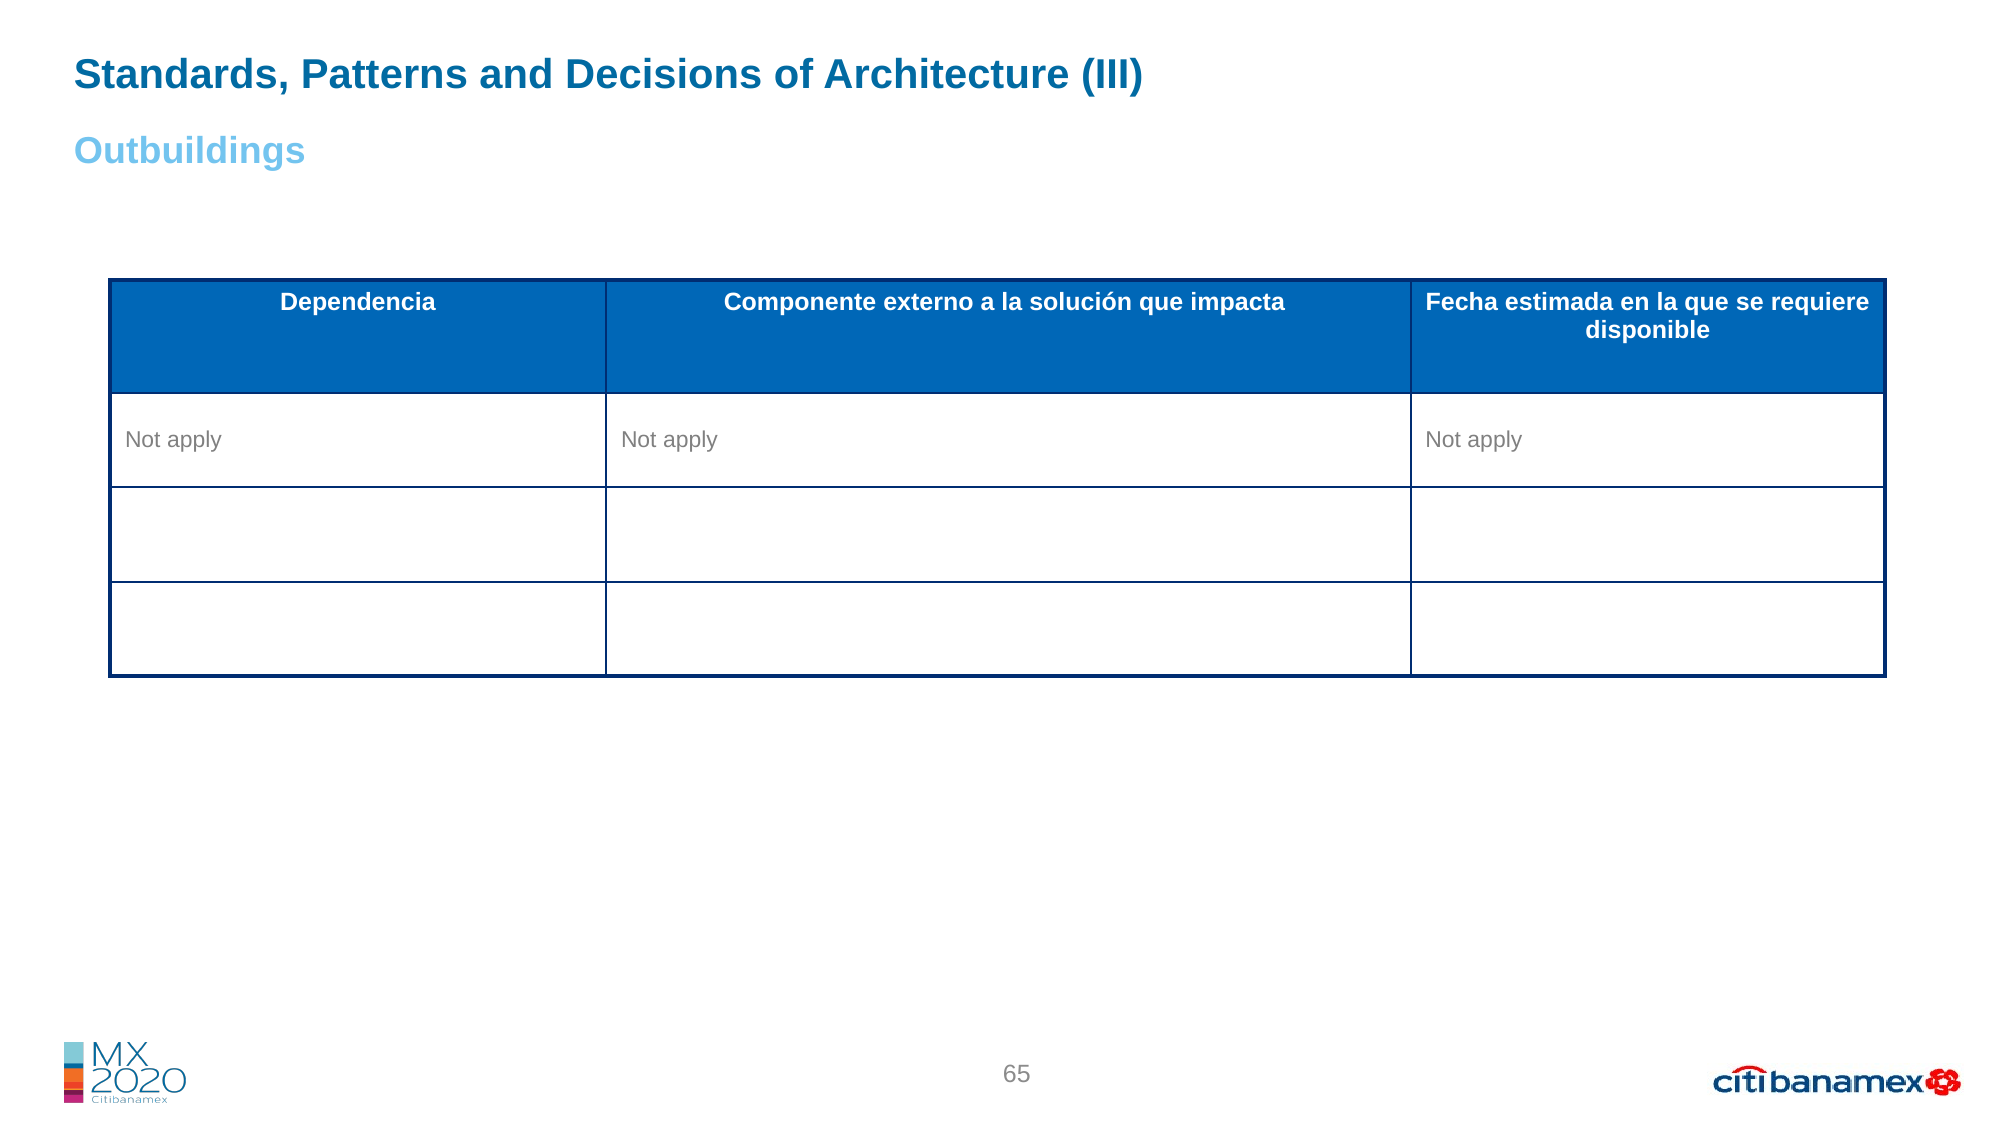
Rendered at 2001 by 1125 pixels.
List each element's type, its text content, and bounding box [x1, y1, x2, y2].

table_cell Not apply [112, 394, 605, 486]
table_cell [112, 583, 605, 674]
table_cell [1412, 583, 1883, 674]
picture [131, 1042, 144, 1050]
picture [1707, 1063, 1964, 1097]
picture [97, 1042, 117, 1060]
table_header Componente externo a la solución que impacta [607, 282, 1410, 392]
text_box Outbuildings [66, 118, 1240, 179]
table_header Dependencia [112, 282, 605, 392]
table_cell [607, 583, 1410, 674]
table_header Fecha estimada en la que se requiere disponible [1412, 282, 1883, 392]
table_cell [1412, 488, 1883, 581]
text_box Standards, Patterns and Decisions of Architecture (III) [66, 38, 1311, 104]
table_cell Not apply [607, 394, 1410, 486]
table_cell [607, 488, 1410, 581]
table_cell [112, 488, 605, 581]
table_cell Not apply [1412, 394, 1883, 486]
picture [64, 1042, 186, 1103]
